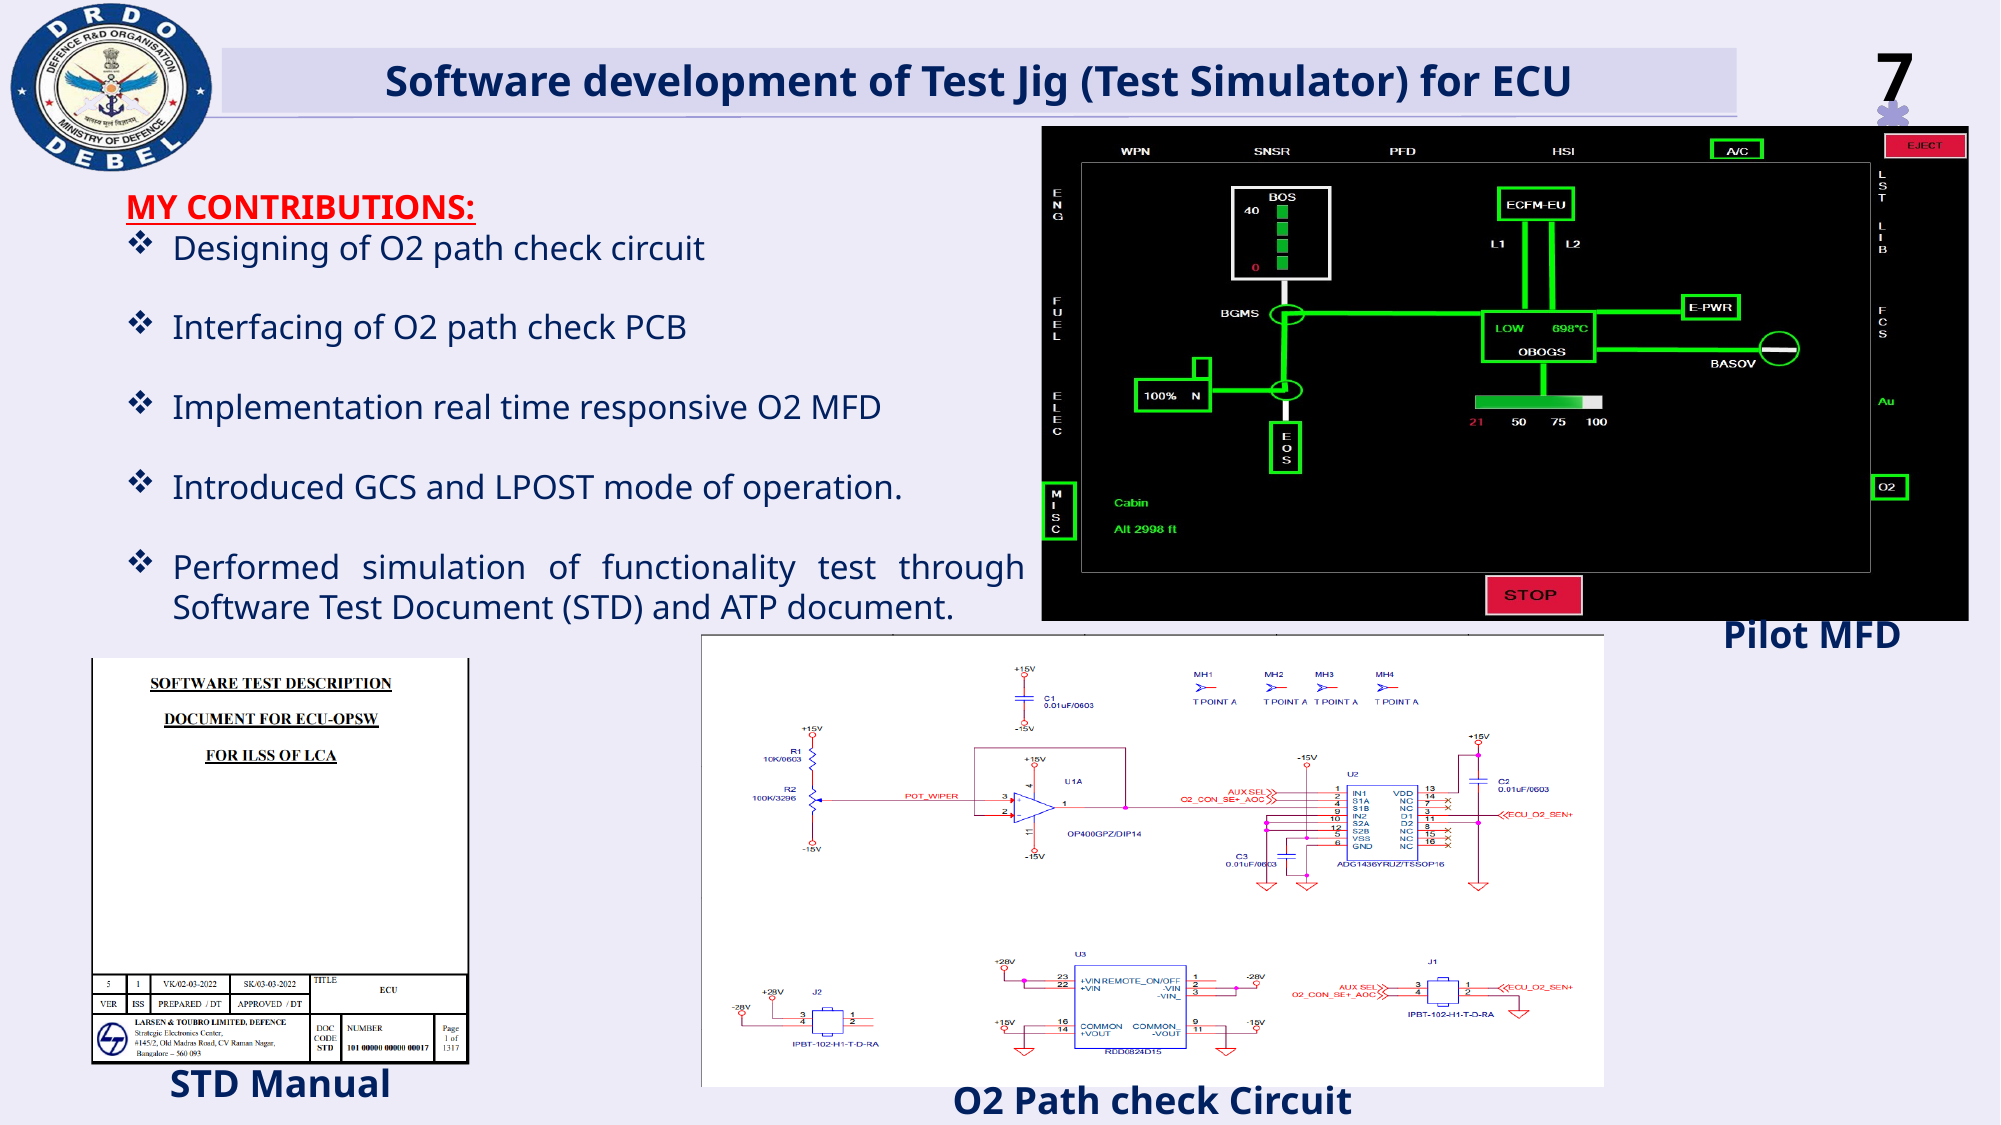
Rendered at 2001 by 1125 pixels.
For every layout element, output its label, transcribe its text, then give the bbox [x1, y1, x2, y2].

slide_number 7 [1843, 34, 1915, 114]
text_box O2 Path check Circuit [937, 1087, 1368, 1125]
picture [91, 657, 470, 1065]
text_box Software development of Test Jig (Test Simulator) for ECU [223, 47, 1737, 113]
picture [0, 0, 223, 180]
picture [701, 634, 1605, 1087]
text_box Pilot MFD [1708, 622, 1917, 664]
picture [1041, 114, 1969, 622]
text_box STD Manual [154, 1065, 407, 1113]
text_box MY CONTRIBUTIONS: Designing of O2 path check circuit Interfacing of O2 path check PCB Implementation real time responsive O2 MFD Introduced GCS and LPOST mode of operation. Performed simulation of functionality test through Software Test Document (STD) and ATP document. [110, 179, 1042, 714]
